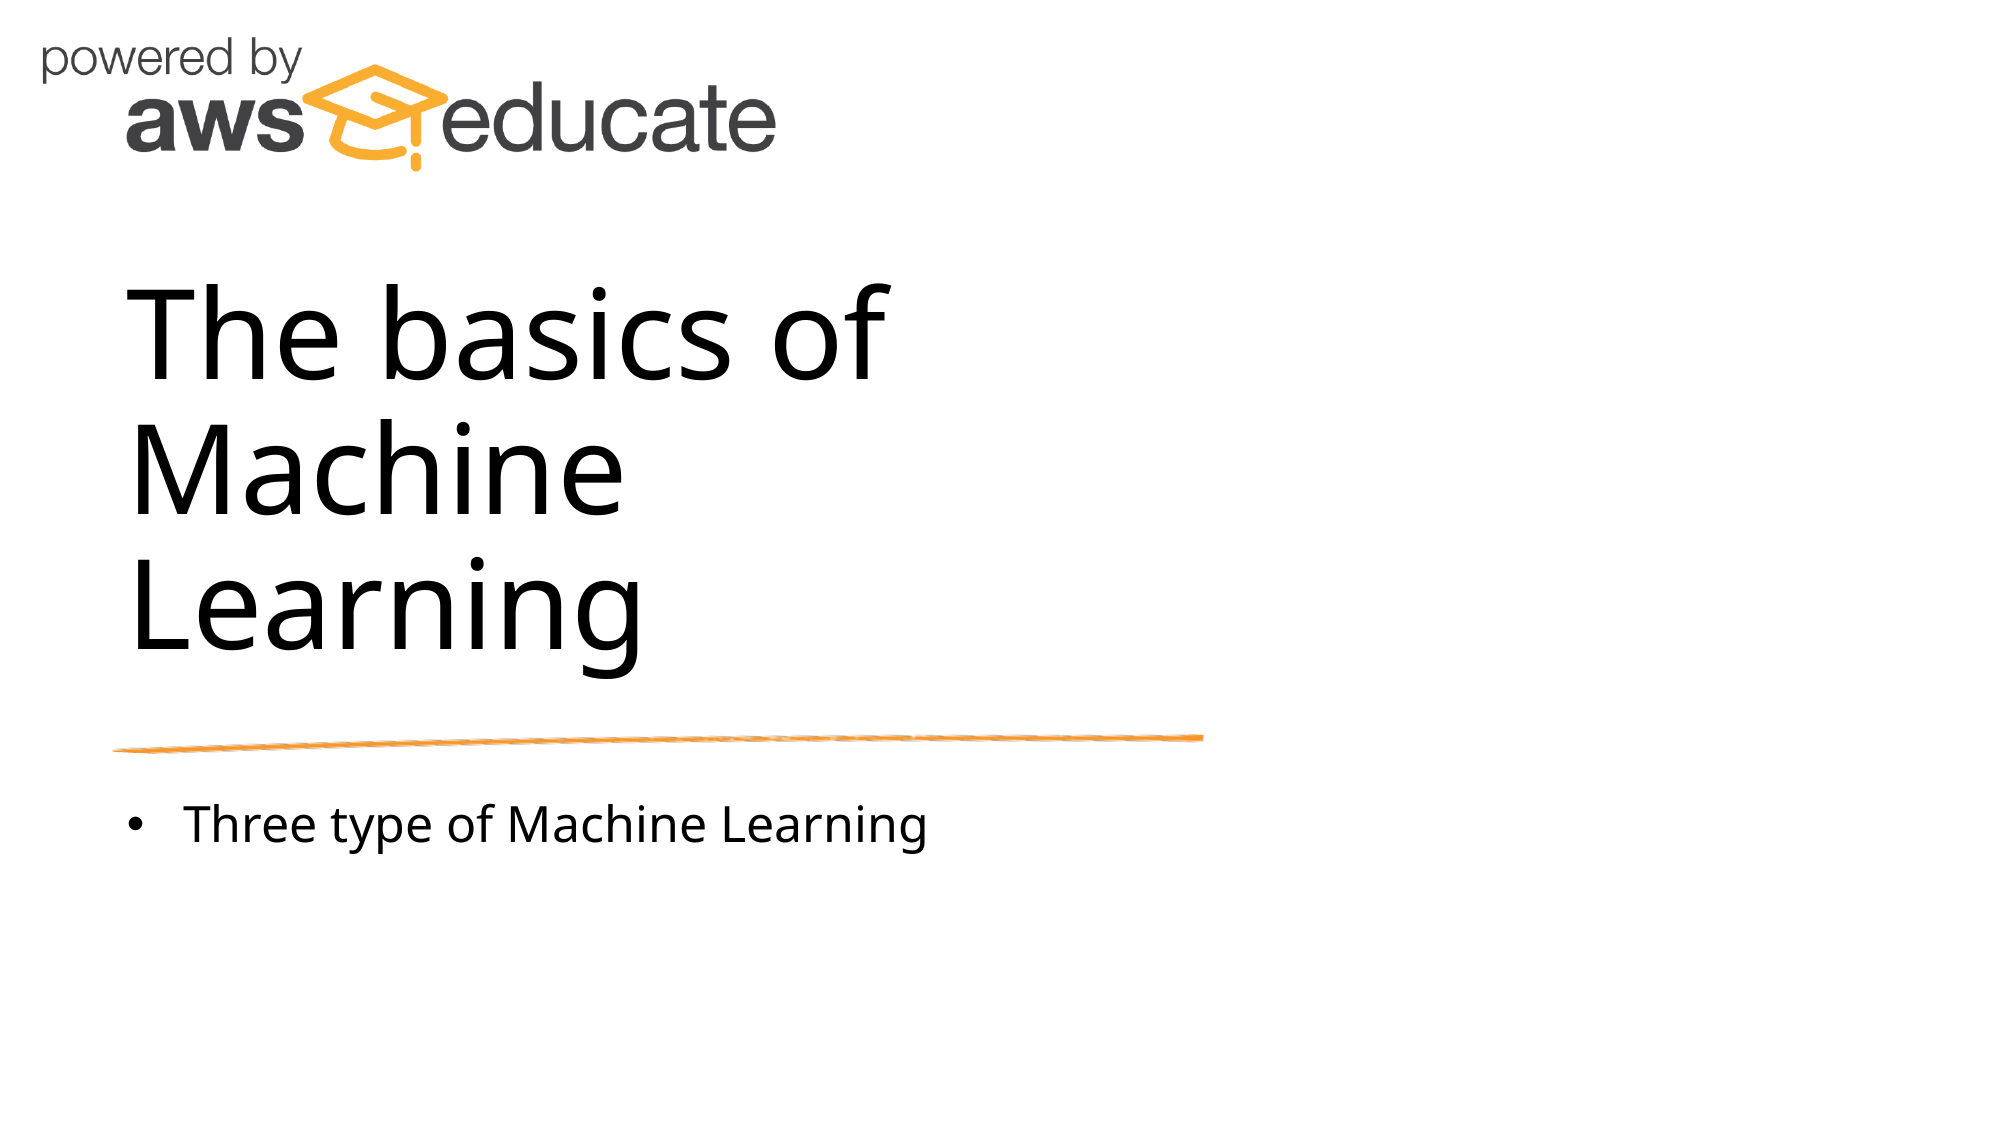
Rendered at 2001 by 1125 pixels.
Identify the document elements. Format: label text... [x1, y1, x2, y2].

subtitle Three type of Machine Learning [111, 791, 1205, 1074]
picture [19, 17, 797, 188]
title The basics of Machine Learning [111, 227, 1138, 684]
